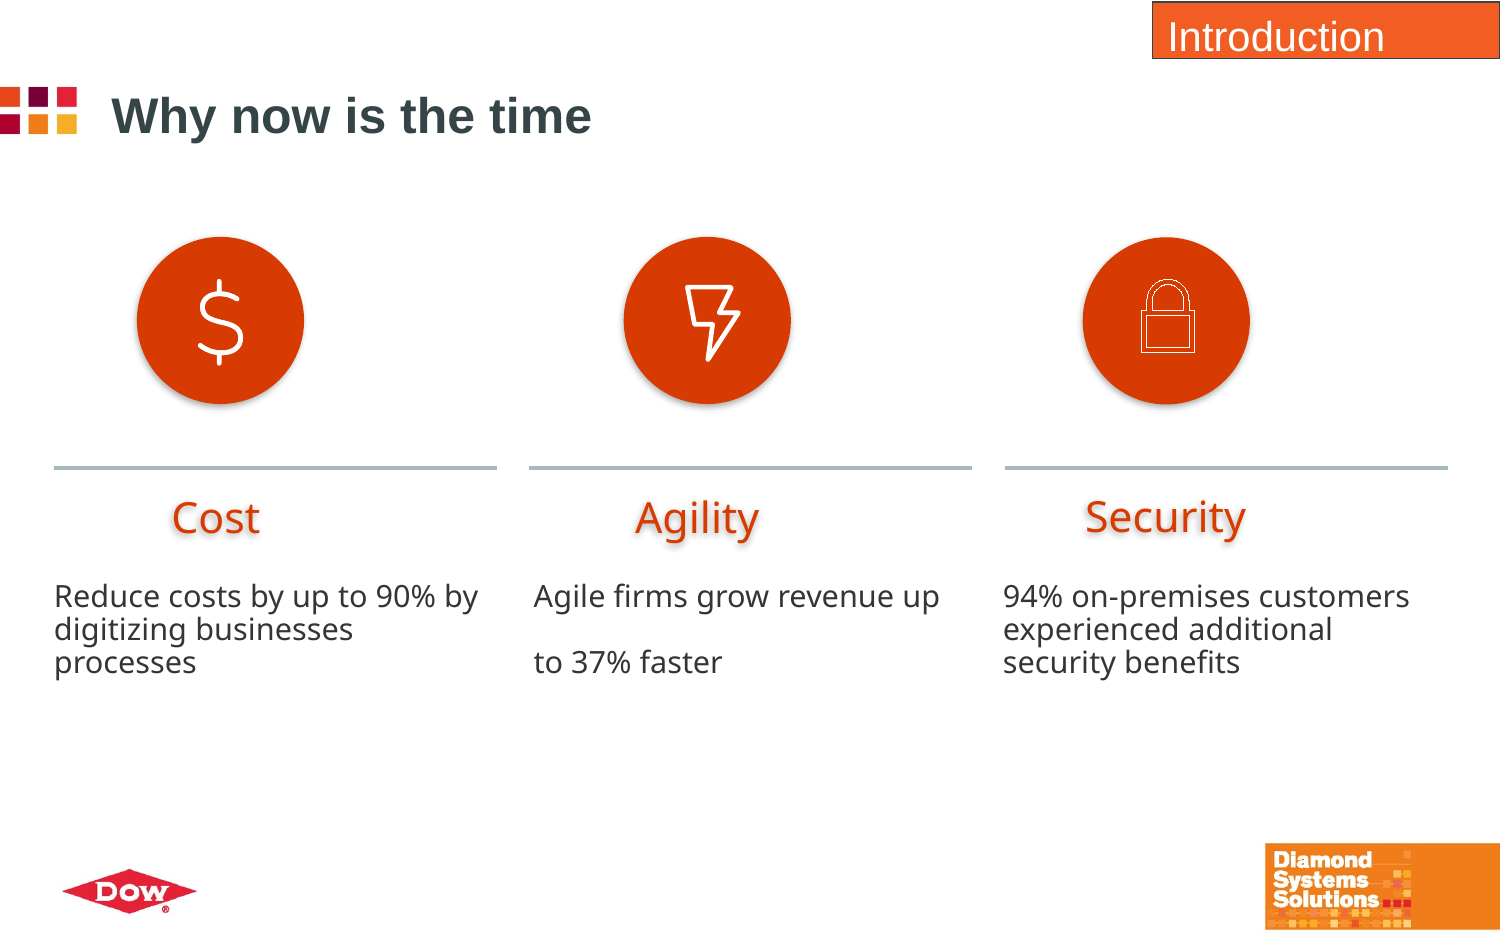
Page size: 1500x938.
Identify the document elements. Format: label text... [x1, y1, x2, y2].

text_box Security [980, 484, 1352, 587]
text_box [623, 236, 792, 405]
text_box 94% on-premises customers experienced additional security benefits [980, 562, 1454, 698]
text_box Cost [30, 484, 402, 587]
text_box Agile firms grow revenue up to 37% faster [511, 562, 971, 698]
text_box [199, 281, 241, 364]
text_box Introduction [1152, 2, 1500, 59]
text_box Agility [511, 484, 883, 587]
text_box Reduce costs by up to 90% by digitizing businesses processes [31, 562, 511, 698]
text_box [136, 236, 305, 405]
picture [0, 0, 1500, 938]
title Why now is the time [110, 87, 1462, 159]
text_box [1082, 237, 1251, 405]
